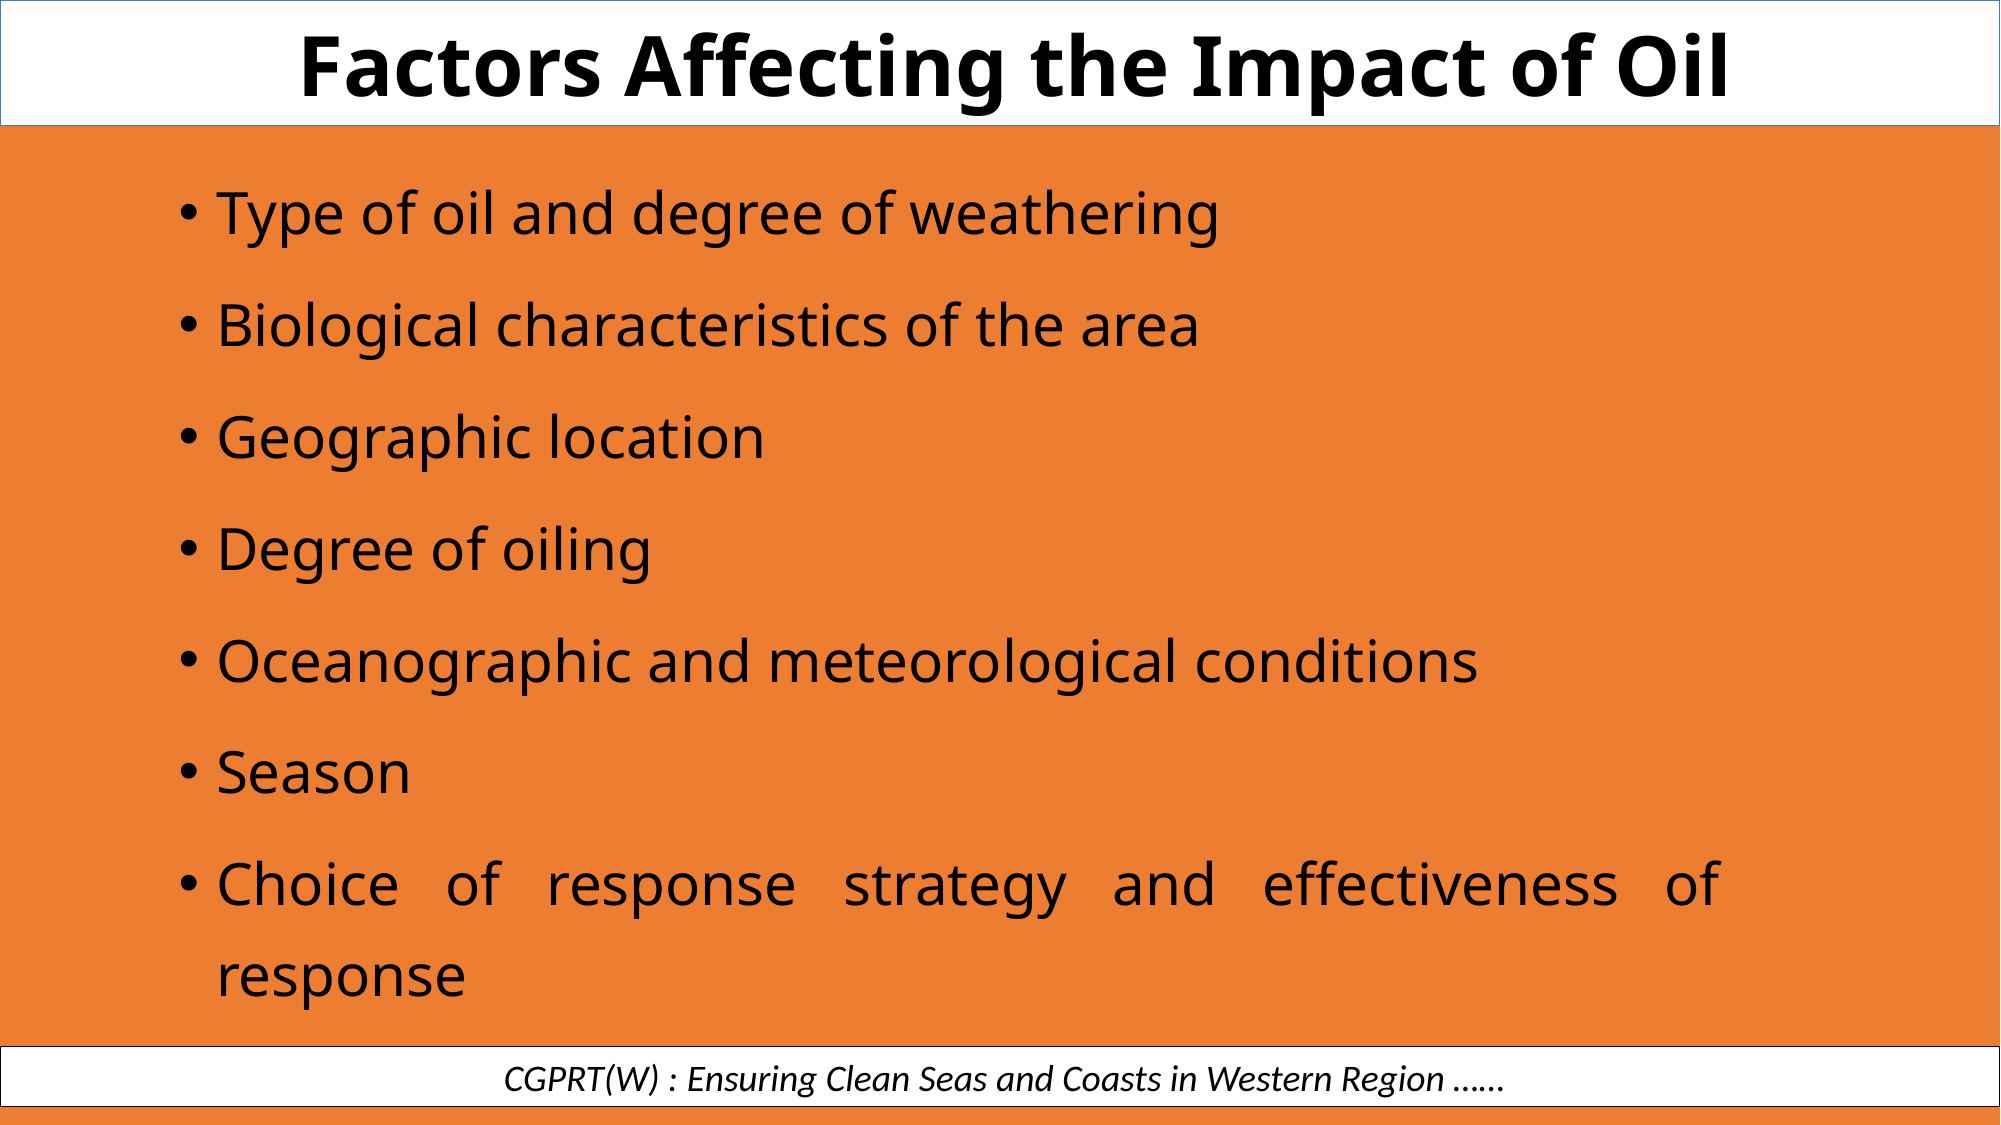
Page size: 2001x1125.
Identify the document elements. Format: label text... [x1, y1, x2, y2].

text_box [0, 0, 2000, 126]
text_box CGPRT(W) : Ensuring Clean Seas and Coasts in Western Region …… [0, 1046, 2000, 1107]
text_box Type of oil and degree of weathering Biological characteristics of the area Geographic location Degree of oiling Oceanographic and meteorological conditions Season Choice of response strategy and effectiveness of response [164, 148, 1734, 1005]
text_box Factors Affecting the Impact of Oil [164, 21, 1866, 118]
